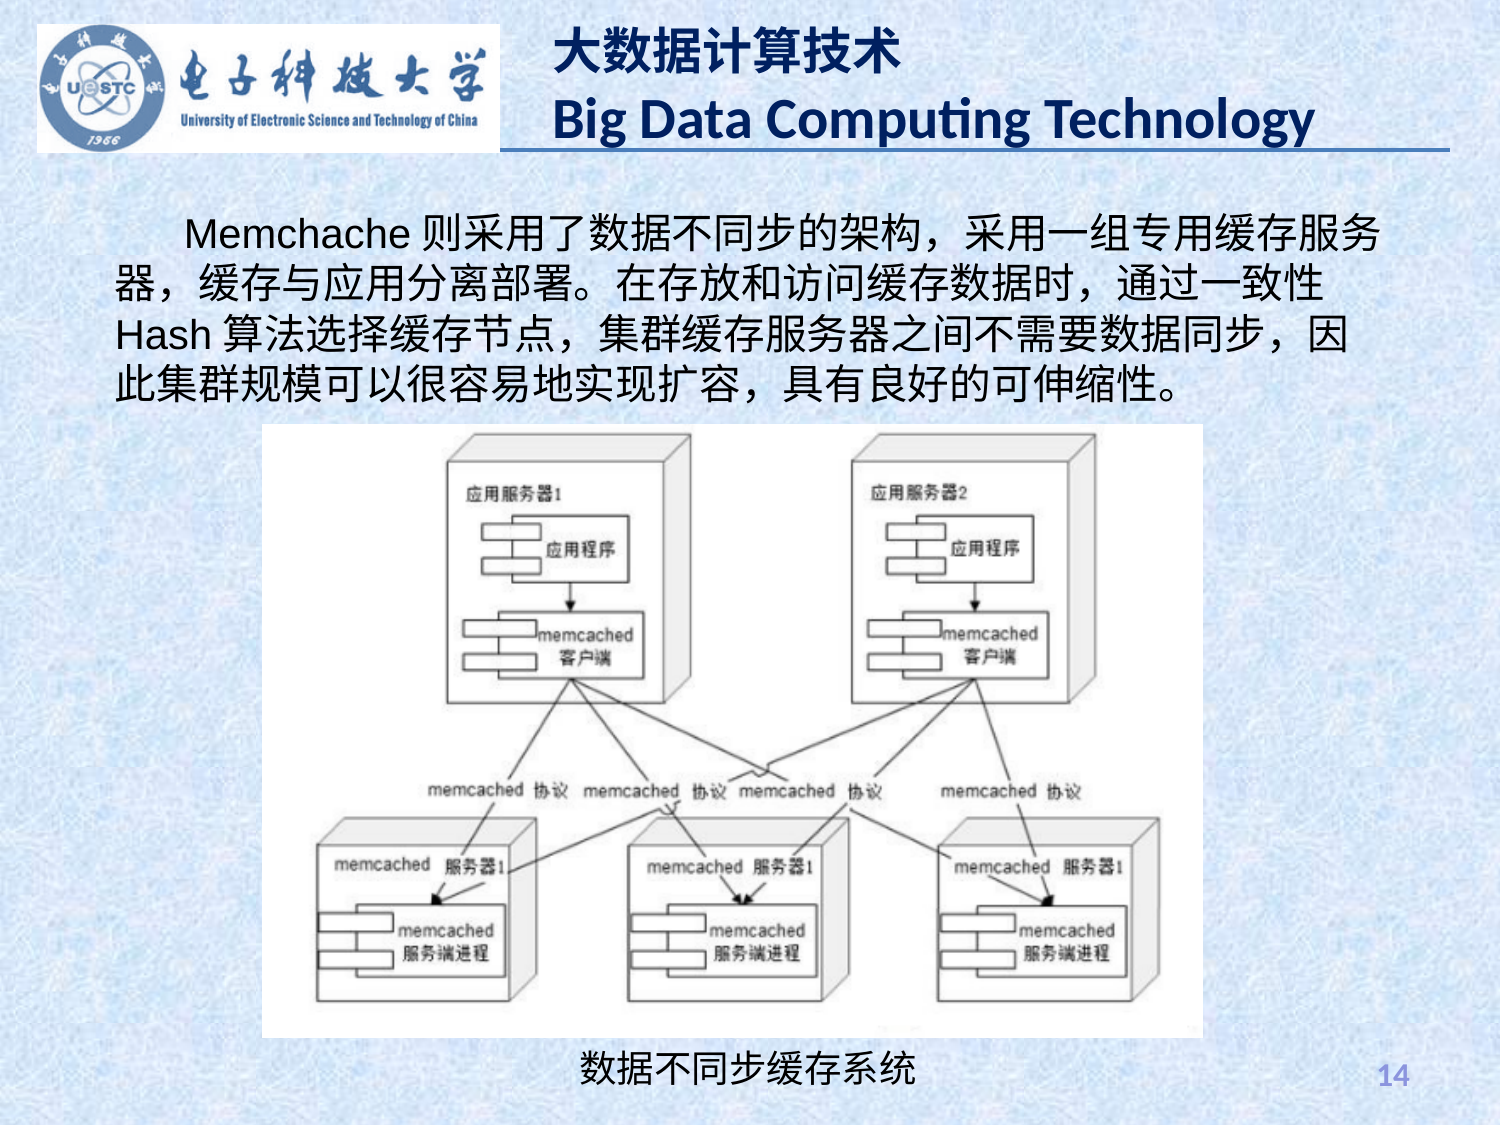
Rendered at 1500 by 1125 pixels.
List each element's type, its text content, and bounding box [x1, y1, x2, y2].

text_box 大数据计算技术 Big Data Computing Technology [537, 12, 1450, 149]
text_box Memchache则采用了数据不同步的架构，采用一组专用缓存服务器，缓存与应用分离部署。在存放和访问缓存数据时，通过一致性Hash算法选择缓存节点，集群缓存服务器之间不需要数据同步，因此集群规模可以很容易地实现扩容，具有良好的可伸缩性。 [99, 199, 1400, 415]
text_box 数据不同步缓存系统 [564, 1047, 932, 1098]
picture [0, 0, 1500, 1125]
slide_number 14 [1074, 1042, 1425, 1103]
